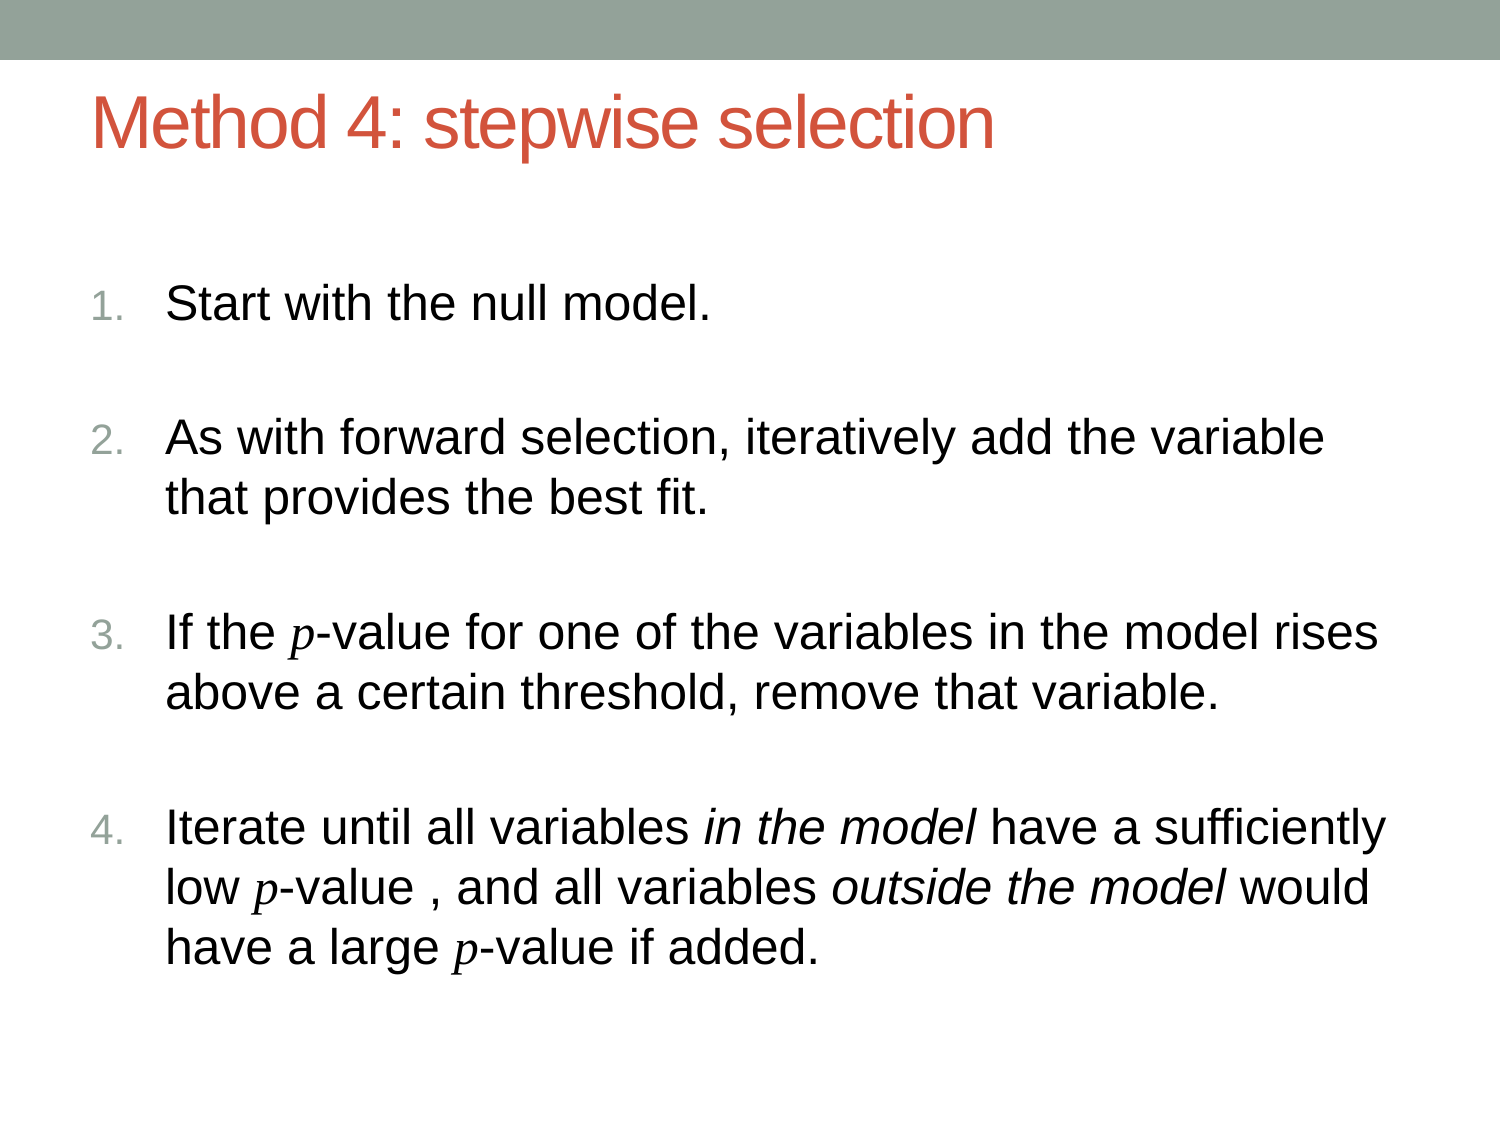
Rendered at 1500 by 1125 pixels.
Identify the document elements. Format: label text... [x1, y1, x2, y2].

title Method 4: stepwise selection [75, 37, 1425, 200]
list Start with the null model. As with forward selection, iteratively add the variable that provides the best fit. If the p-value for one of the variables in the model rises above a certain threshold, remove that variable. Iterate until all variables in the model have a sufficiently low p-value , and all variables outside the model would have a large p-value if added. [75, 262, 1425, 1063]
